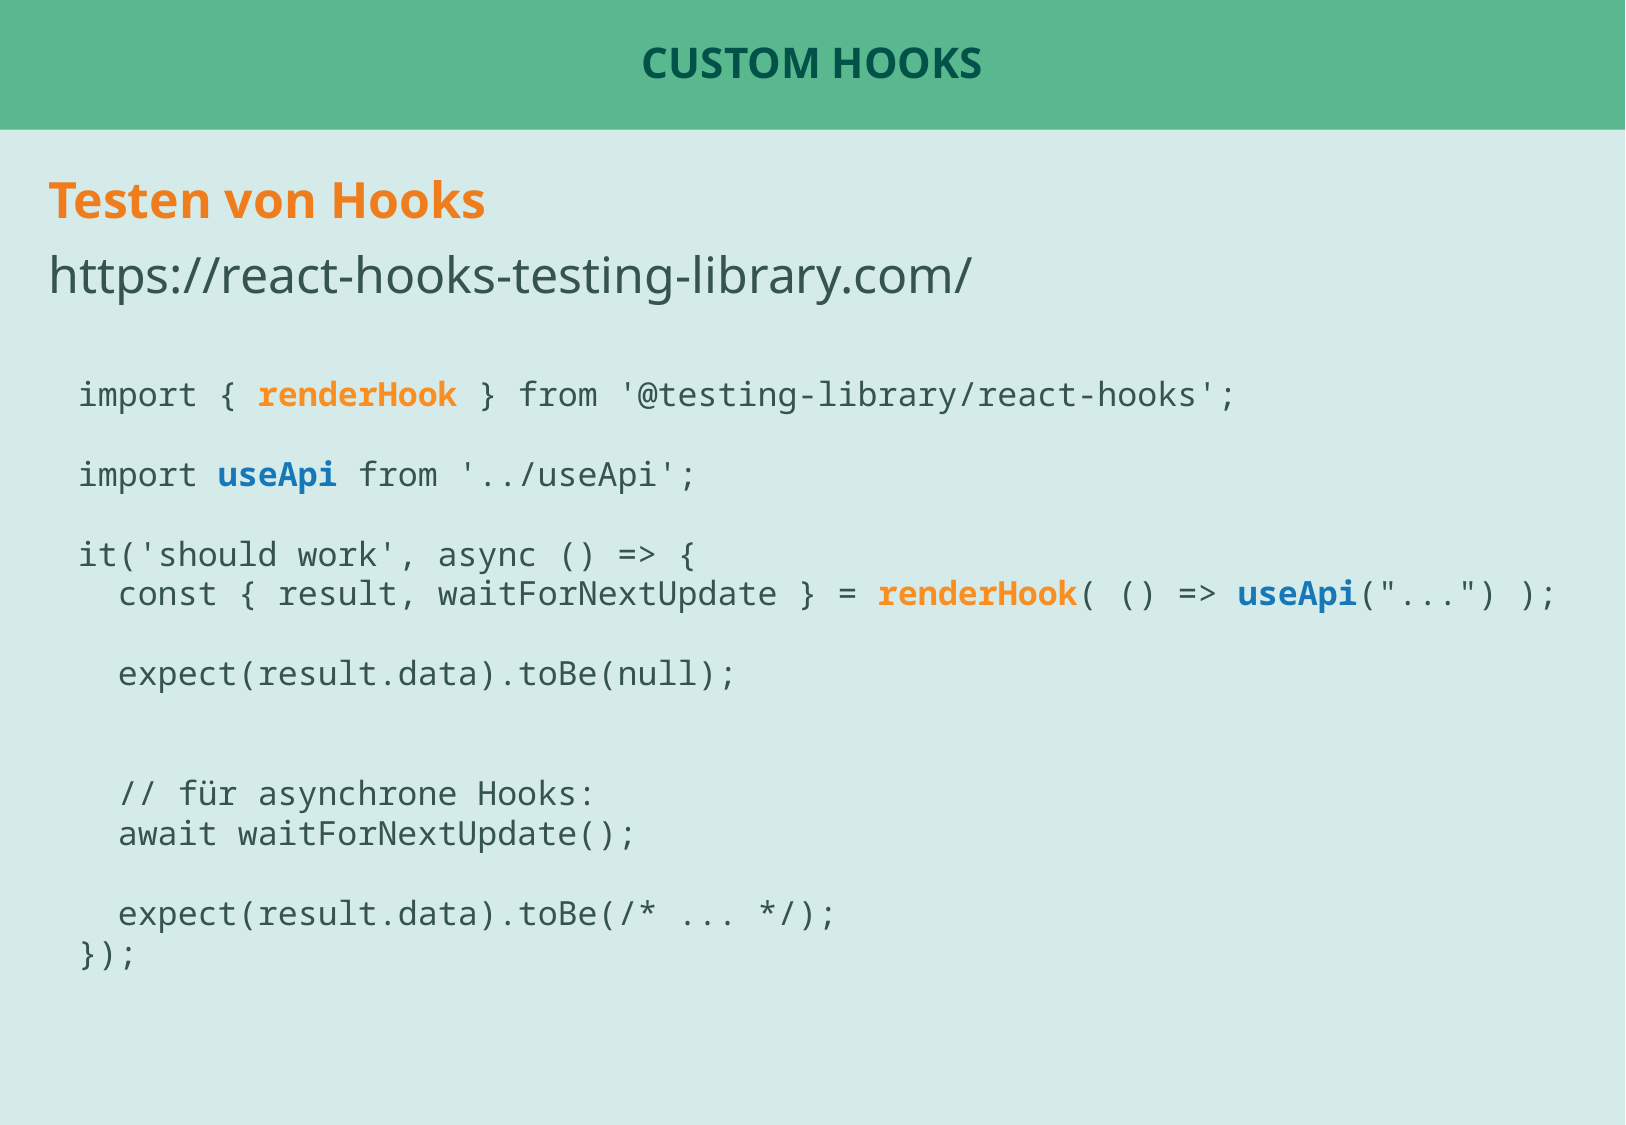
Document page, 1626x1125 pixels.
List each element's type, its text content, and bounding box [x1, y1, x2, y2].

list Testen von Hooks https://react-hooks-testing-library.com/ [33, 168, 1592, 1043]
text_box import { renderHook } from '@testing-library/react-hooks'; import useApi from '../useApi'; it('should work', async () => { const { result, waitForNextUpdate } = renderHook( () => useApi("...") ); expect(result.data).toBe(null); // für asynchrone Hooks: await waitForNextUpdate(); expect(result.data).toBe(/* ... */); }); [63, 365, 1622, 980]
title Custom Hooks [0, 0, 1625, 130]
